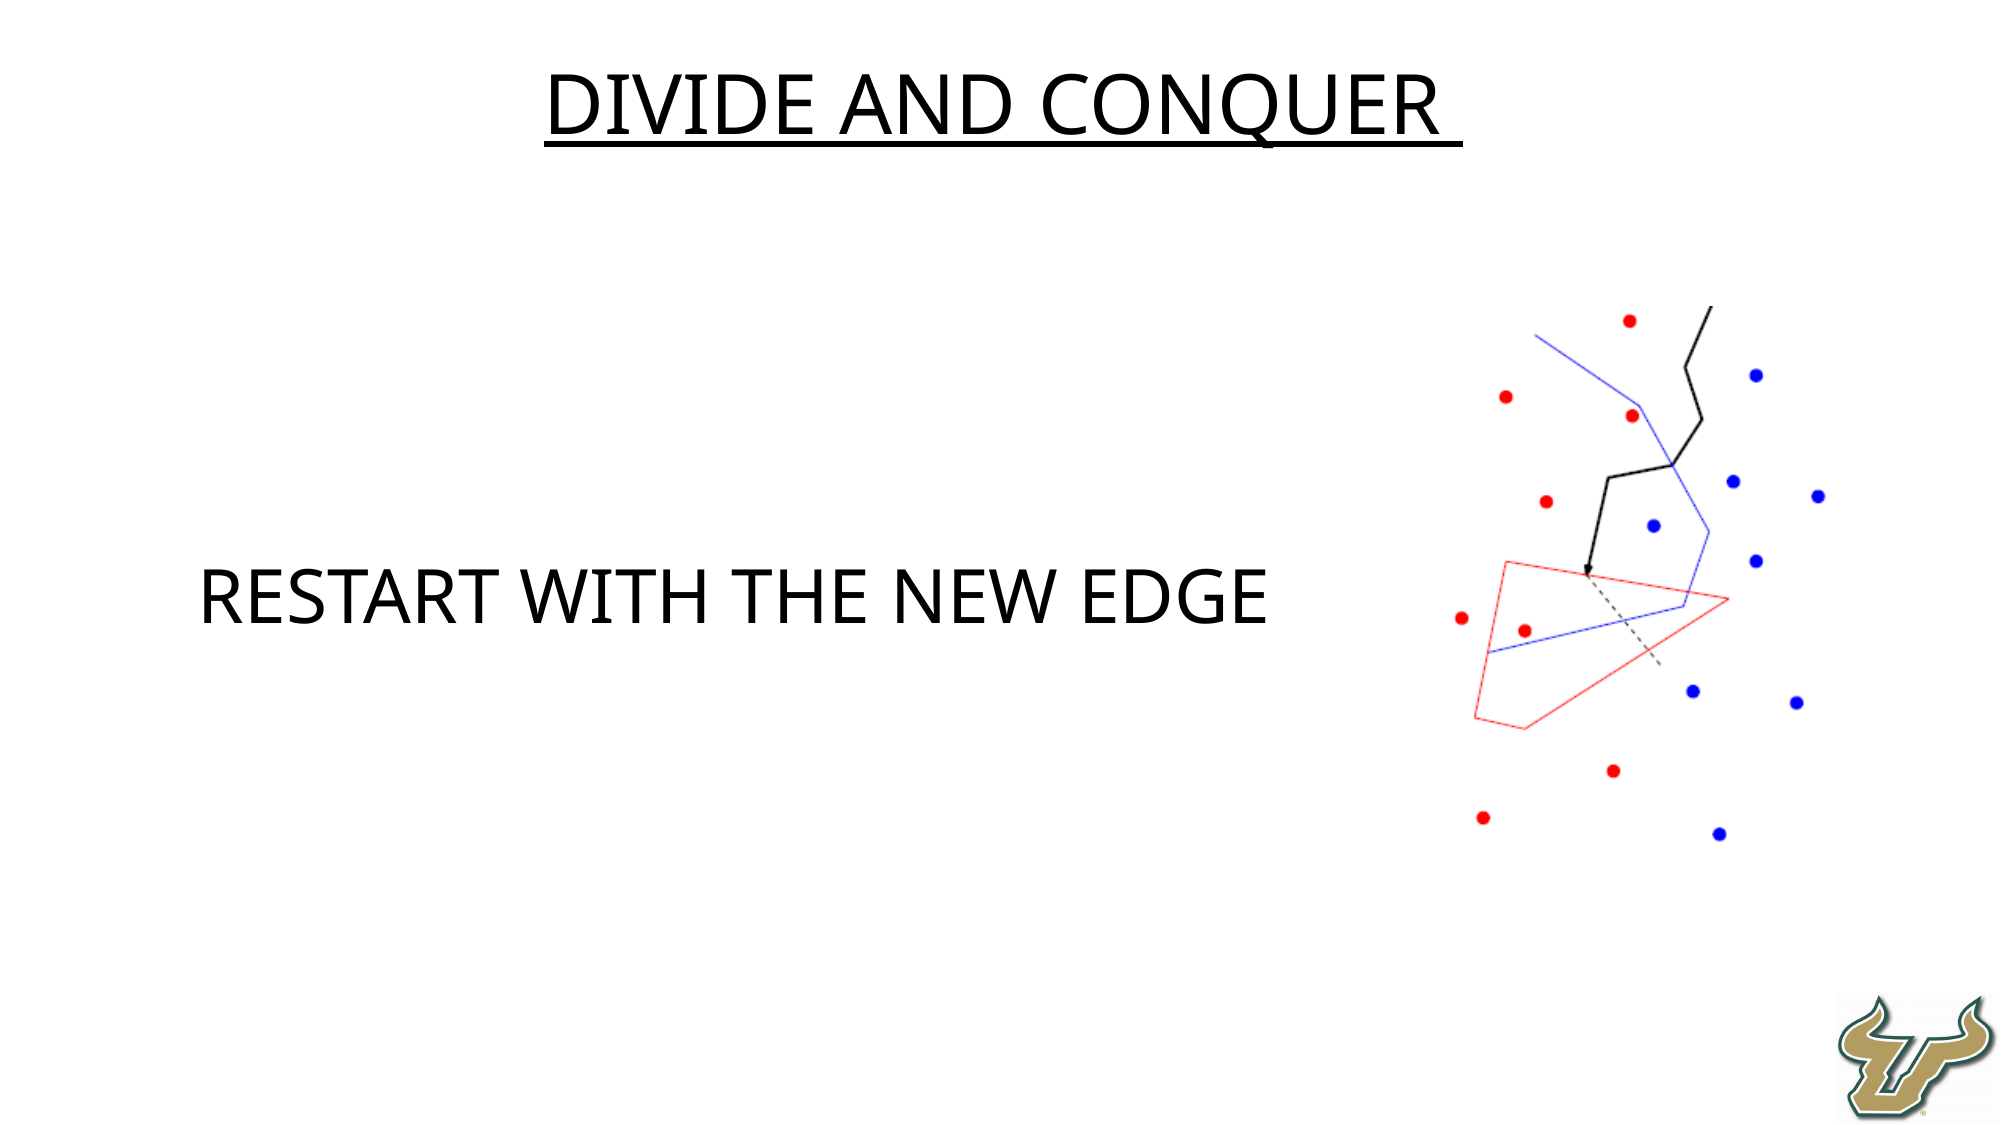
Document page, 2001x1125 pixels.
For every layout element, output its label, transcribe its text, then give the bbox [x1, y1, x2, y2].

picture [1835, 992, 2000, 1124]
picture [1398, 306, 1893, 881]
list Divide and Conquer [261, 43, 1739, 172]
list Restart with the new edge [107, 197, 1893, 990]
